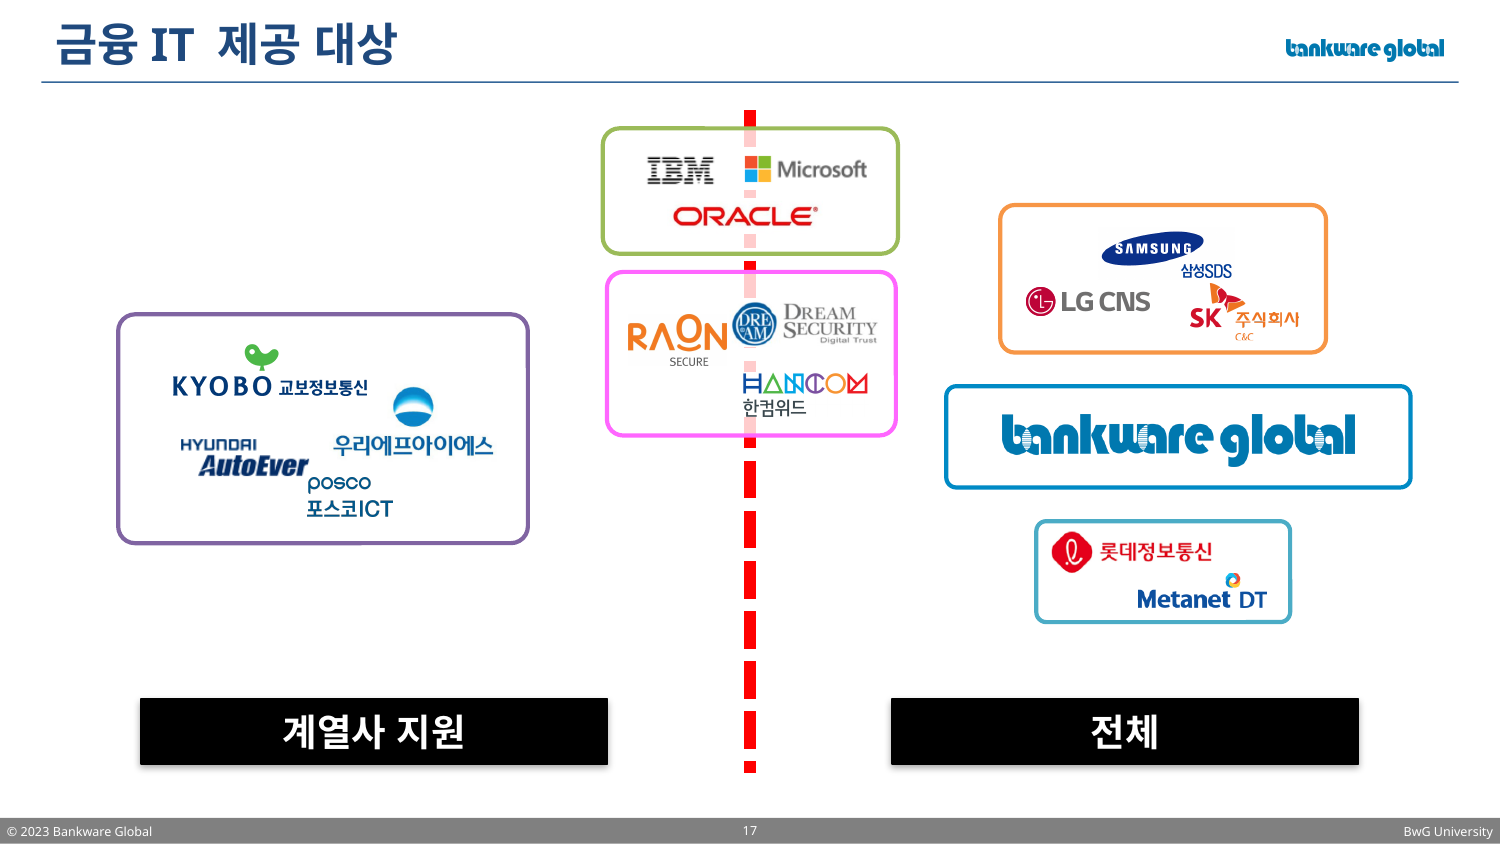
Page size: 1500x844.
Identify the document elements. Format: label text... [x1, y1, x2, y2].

title 금융IT 제공 대상 [40, 17, 1459, 77]
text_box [602, 128, 899, 254]
text_box 계열사 지원 [140, 698, 608, 765]
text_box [606, 271, 897, 436]
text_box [1036, 520, 1291, 623]
text_box 전체 [891, 698, 1359, 765]
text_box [117, 314, 529, 544]
slide_number 17 [741, 823, 759, 840]
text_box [999, 204, 1327, 353]
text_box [945, 385, 1411, 488]
